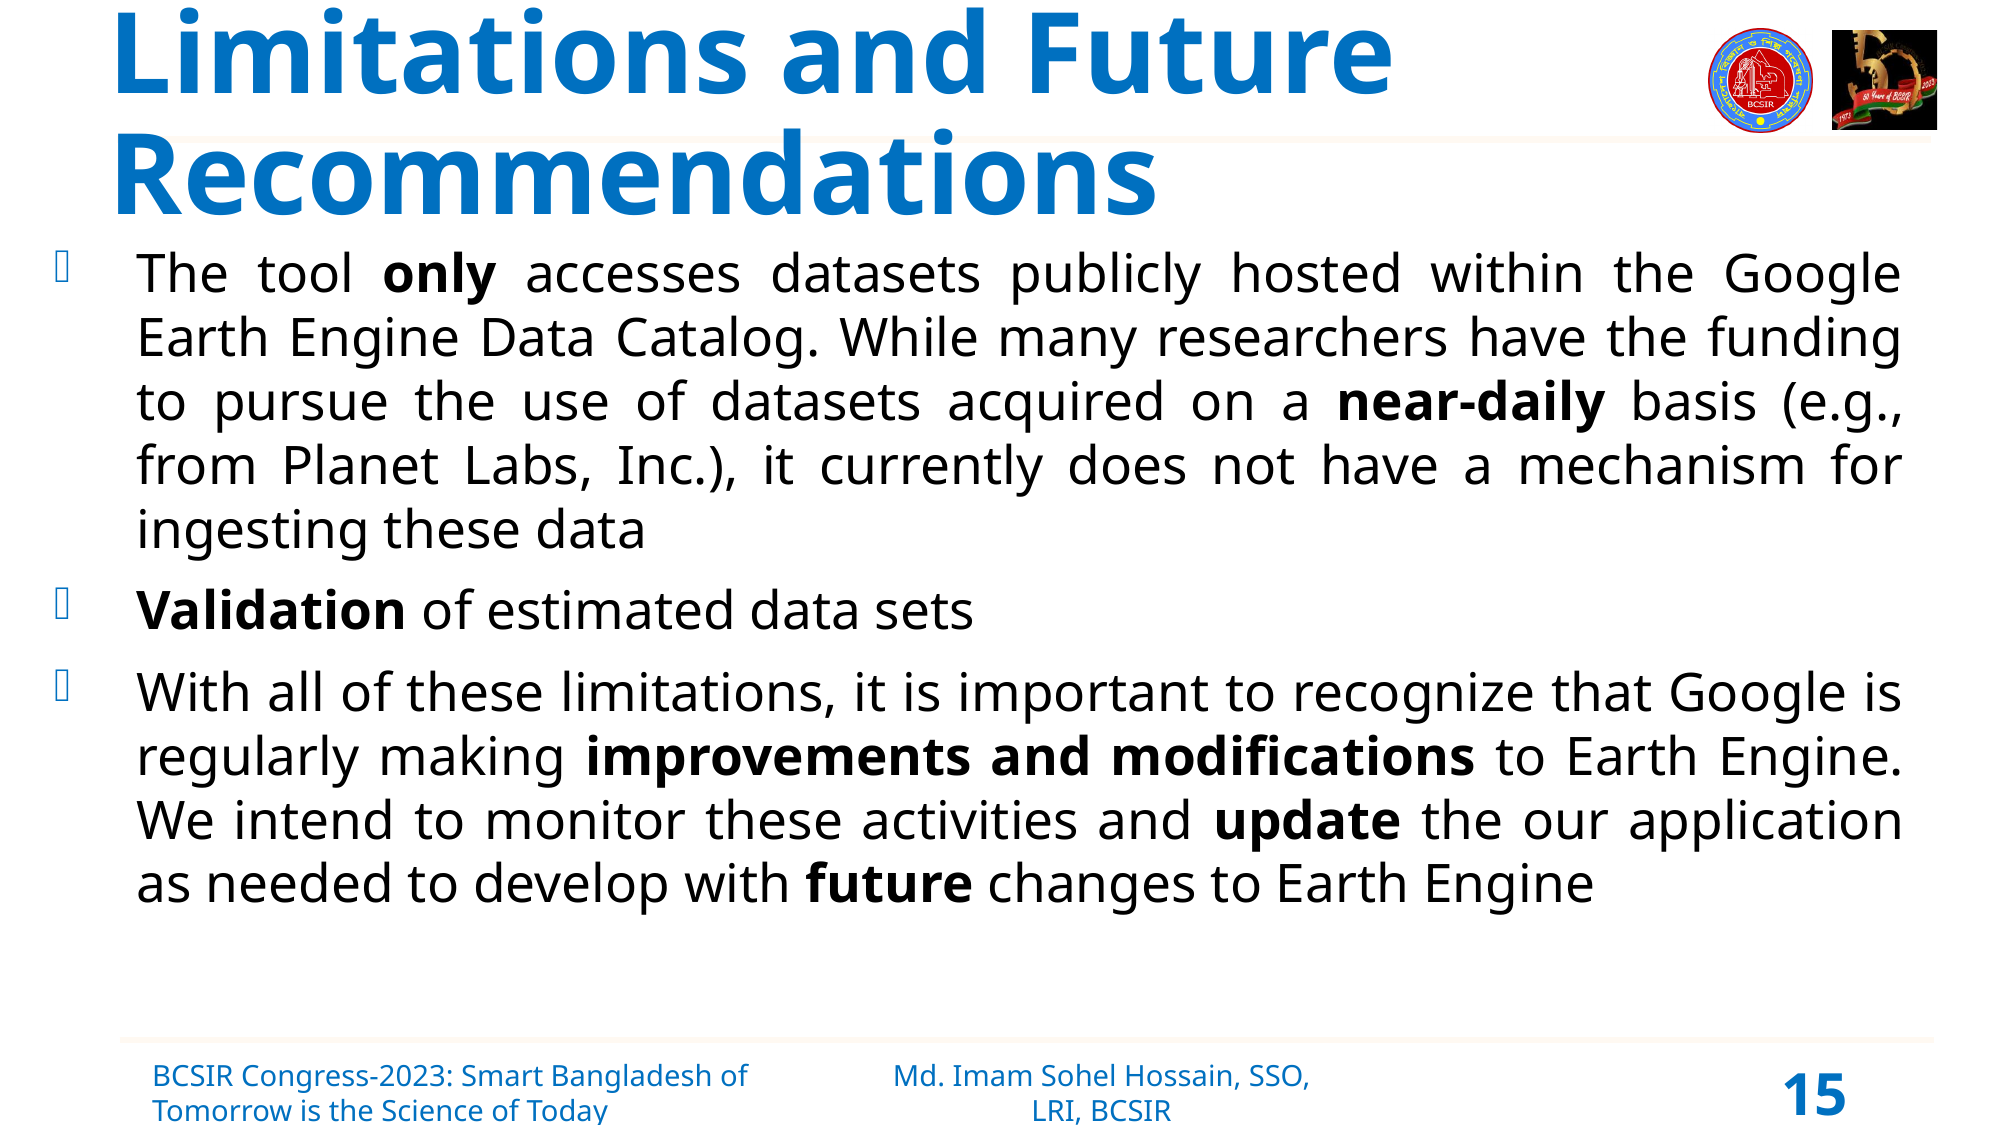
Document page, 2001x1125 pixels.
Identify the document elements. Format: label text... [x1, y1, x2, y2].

picture [1708, 28, 1813, 57]
title Limitations and Future Recommendations [93, 57, 1819, 177]
text_box [71, 496, 1957, 872]
list The tool only accesses datasets publicly hosted within the Google Earth Engine Data Catalog. While many researchers have the funding to pursue the use of datasets acquired on a near-daily basis (e.g., from Planet Labs, Inc.), it currently does not have a mechanism for ingesting these data Validation of estimated data sets With all of these limitations, it is important to recognize that Google is regularly making improvements and modifications to Earth Engine. We intend to monitor these activities and update the our application as needed to develop with future changes to Earth Engine [35, 232, 1920, 993]
slide_number 15 [1412, 1049, 1863, 1110]
picture [1832, 30, 1938, 130]
